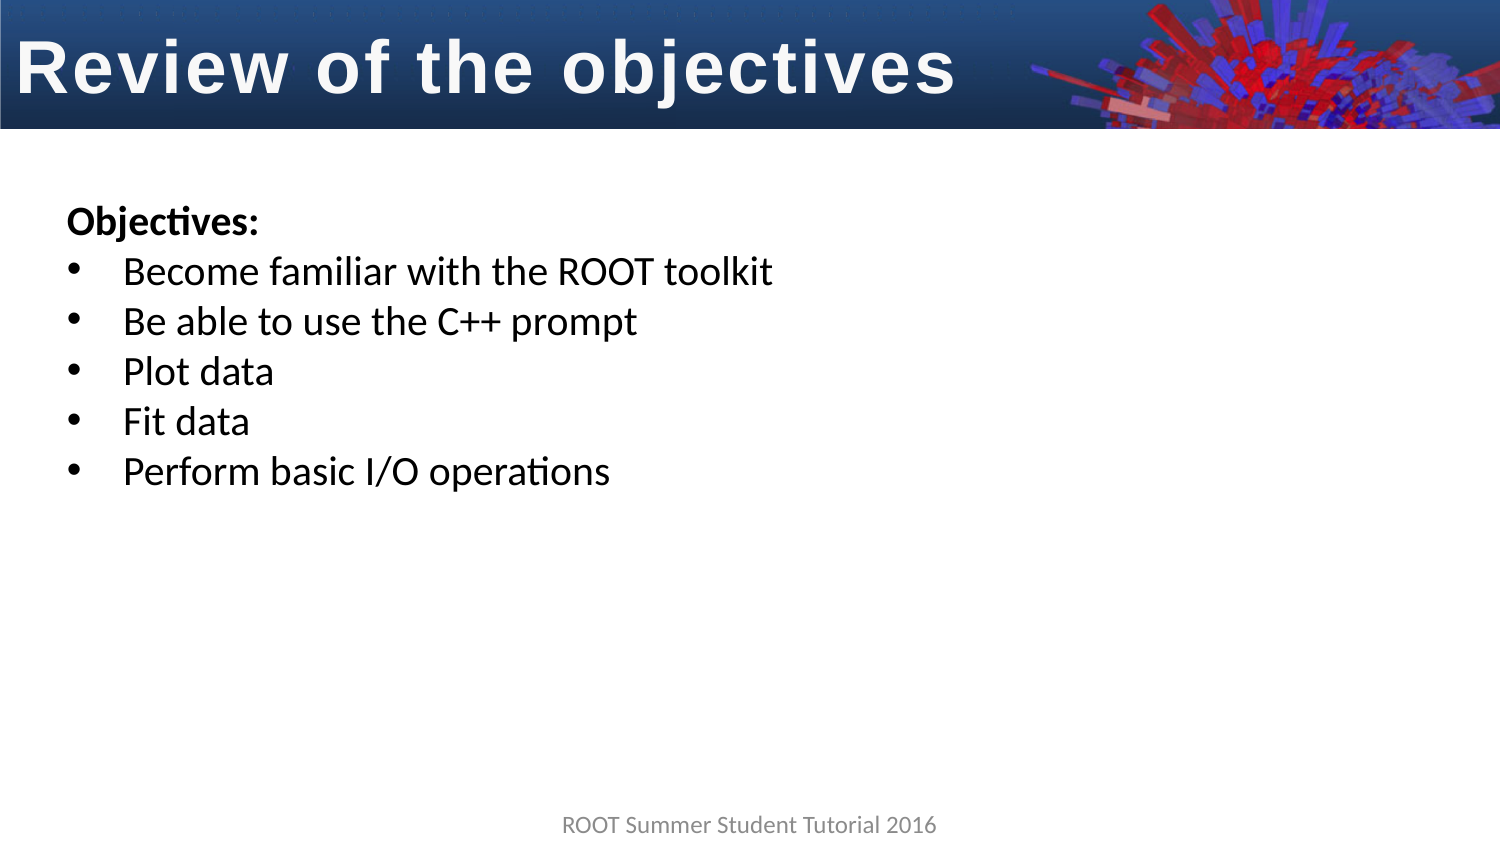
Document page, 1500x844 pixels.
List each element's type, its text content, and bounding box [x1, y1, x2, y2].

footer ROOT Summer Student Tutorial 2016 [512, 800, 988, 844]
text_box Review of the objectives [0, 0, 1500, 129]
text_box Objectives: Become familiar with the ROOT toolkit Be able to use the C++ prompt Plot data Fit data Perform basic I/O operations [52, 186, 1163, 502]
